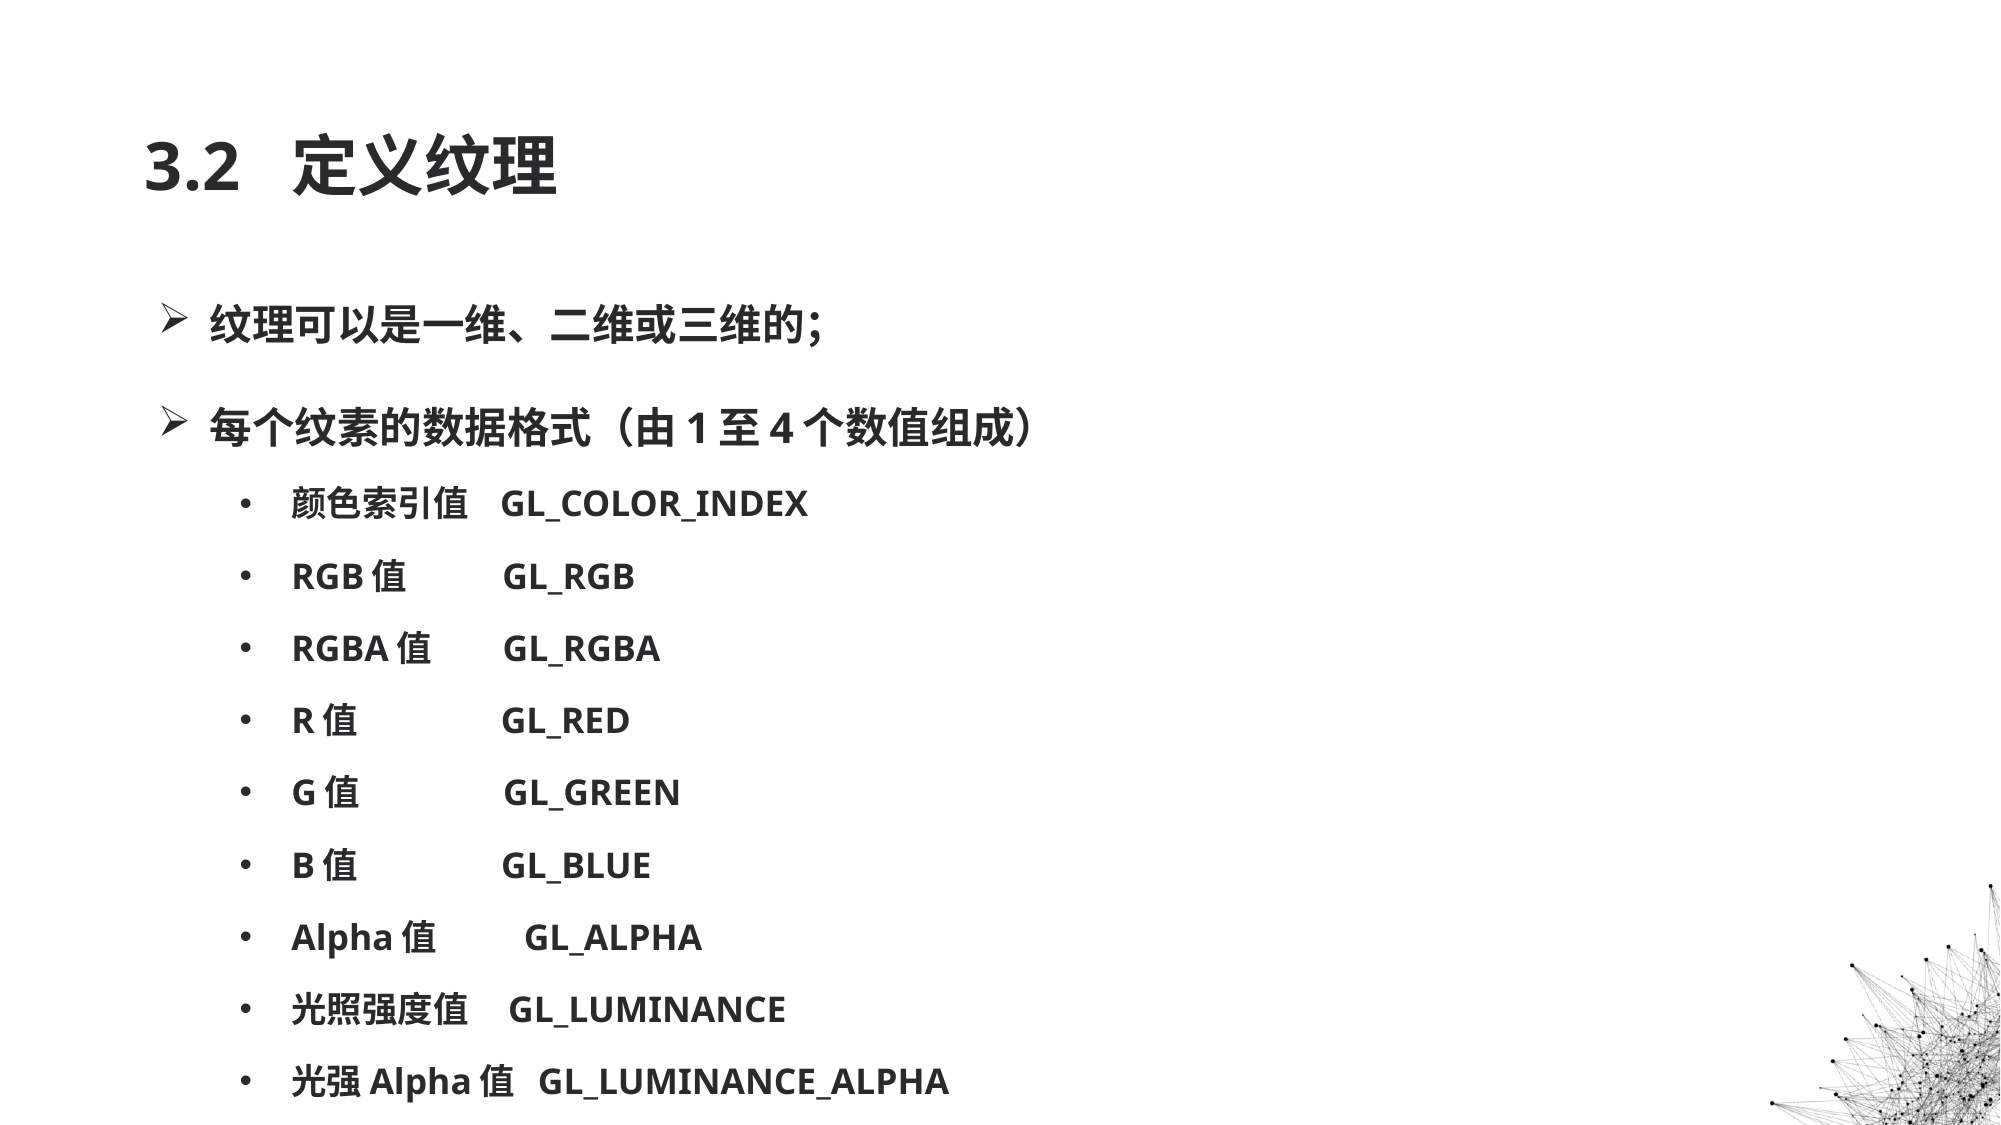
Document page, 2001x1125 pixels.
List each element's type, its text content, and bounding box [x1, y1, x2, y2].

title 3.2 定义纹理 [137, 59, 1863, 261]
picture [1901, 882, 2001, 1125]
list 纹理可以是一维、二维或三维的； 每个纹素的数据格式（由1至4个数值组成） 颜色索引值 GL_COLOR_INDEX RGB值 GL_RGB RGBA值 GL_RGBA R值 GL_RED G值 GL_GREEN B值 GL_BLUE Alpha值 GL_ALPHA 光照强度值 GL_LUMINANCE 光强Alpha值 GL_LUMINANCE_ALPHA [85, 261, 1901, 1125]
